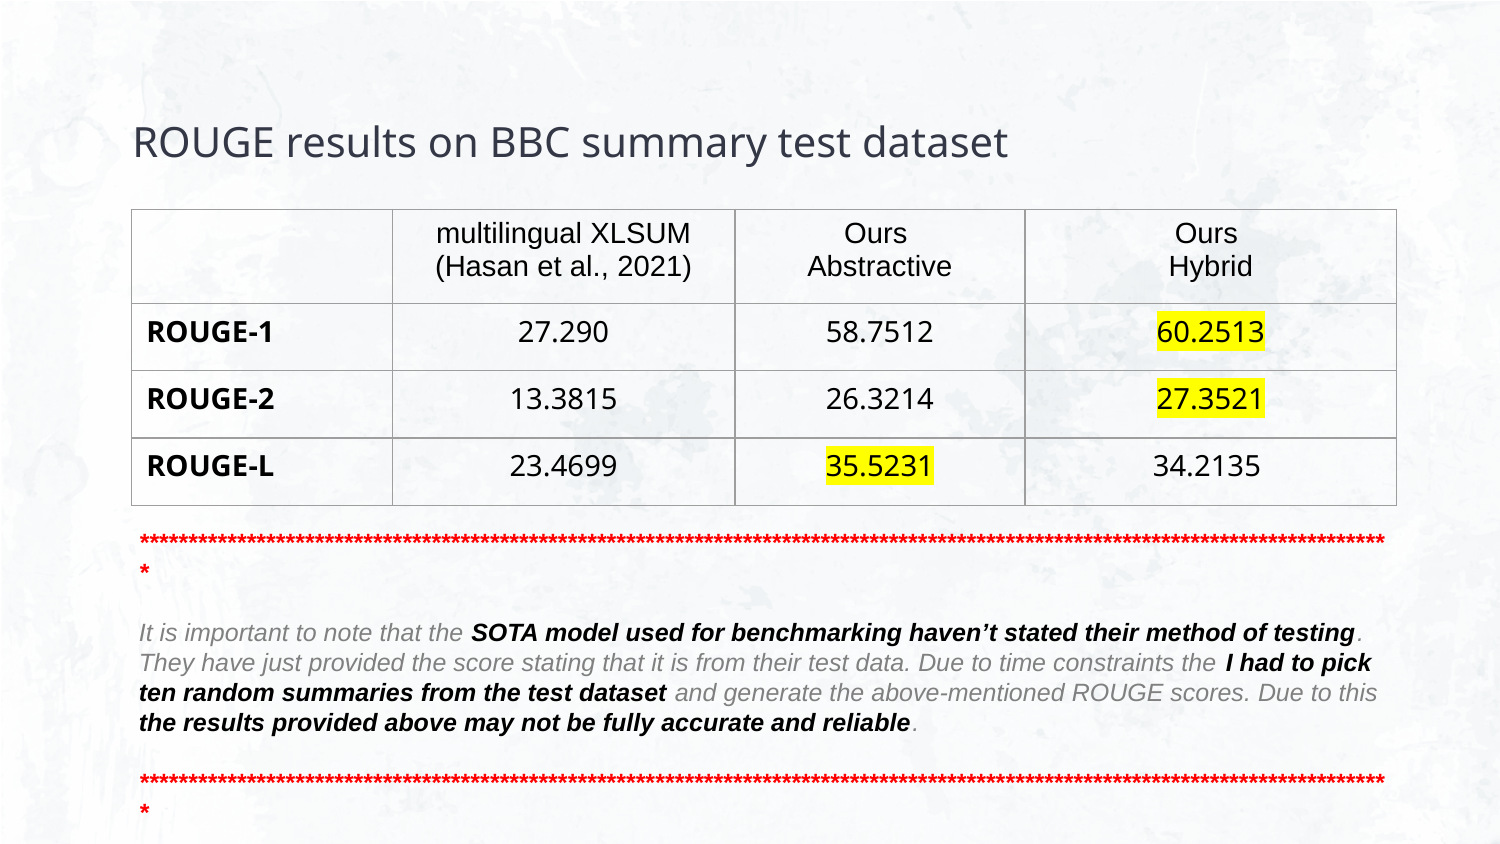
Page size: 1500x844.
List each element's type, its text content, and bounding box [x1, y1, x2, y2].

table_header Ours Hybrid [1026, 210, 1396, 303]
title ROUGE results on BBC summary test dataset [117, 93, 1383, 210]
table_cell 23.4699 [393, 439, 734, 505]
table_cell 60.2513 [1026, 304, 1396, 370]
table_cell 35.5231 [736, 439, 1024, 505]
table_cell 58.7512 [736, 304, 1024, 370]
table_cell ROUGE-1 [132, 304, 392, 370]
text_box ********************************************************************************************************************************* It is important to note that the SOTA model used for benchmarking haven’t stated their method of testing. They have just provided the score stating that it is from their test data. Due to time constraints the I had to pick ten random summaries from the test dataset and generate the above-mentioned ROUGE scores. Due to this the results provided above may not be fully accurate and reliable. ********************************************************************************************************************************* [124, 519, 1404, 834]
table_cell 27.290 [393, 304, 734, 370]
table_cell 26.3214 [736, 371, 1024, 437]
table_cell ROUGE-2 [132, 371, 392, 437]
table_header multilingual XLSUM (Hasan et al., 2021) [393, 210, 734, 303]
table_header [132, 210, 392, 303]
table_cell 13.3815 [393, 371, 734, 437]
picture [2, 2, 1500, 844]
table_cell 27.3521 [1026, 371, 1396, 437]
table_header Ours Abstractive [736, 210, 1024, 303]
table_cell ROUGE-L [132, 439, 392, 505]
table_cell 34.2135 [1026, 439, 1396, 505]
